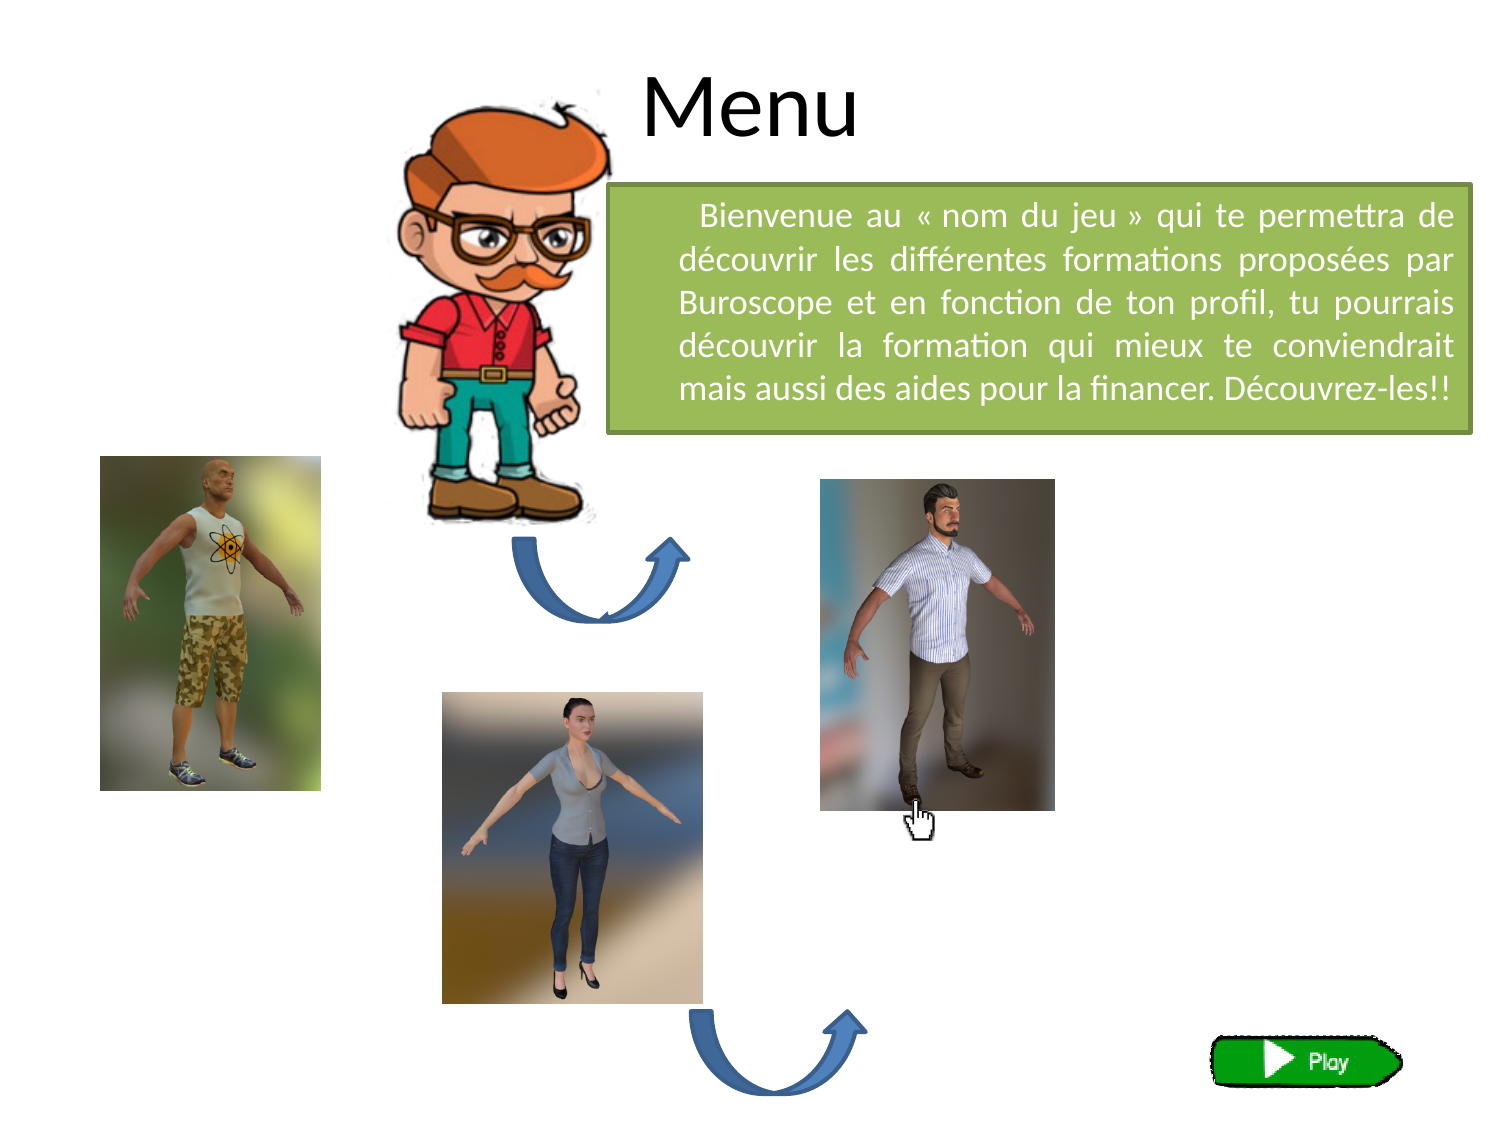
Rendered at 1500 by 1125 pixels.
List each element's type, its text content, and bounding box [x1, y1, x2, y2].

title Menu [76, 0, 1425, 199]
list Bienvenue au « nom du jeu » qui te permettra de découvrir les différentes formations proposées par Buroscope et en fonction de ton profil, tu pourrais découvrir la formation qui mieux te conviendrait mais aussi des aides pour la financer. Découvrez-les!! [669, 182, 1473, 435]
picture [1198, 1011, 1425, 1107]
picture [820, 479, 1055, 841]
picture [100, 455, 322, 791]
picture [359, 89, 664, 553]
text_box [514, 536, 691, 624]
text_box [688, 1009, 868, 1097]
picture [442, 692, 703, 1005]
